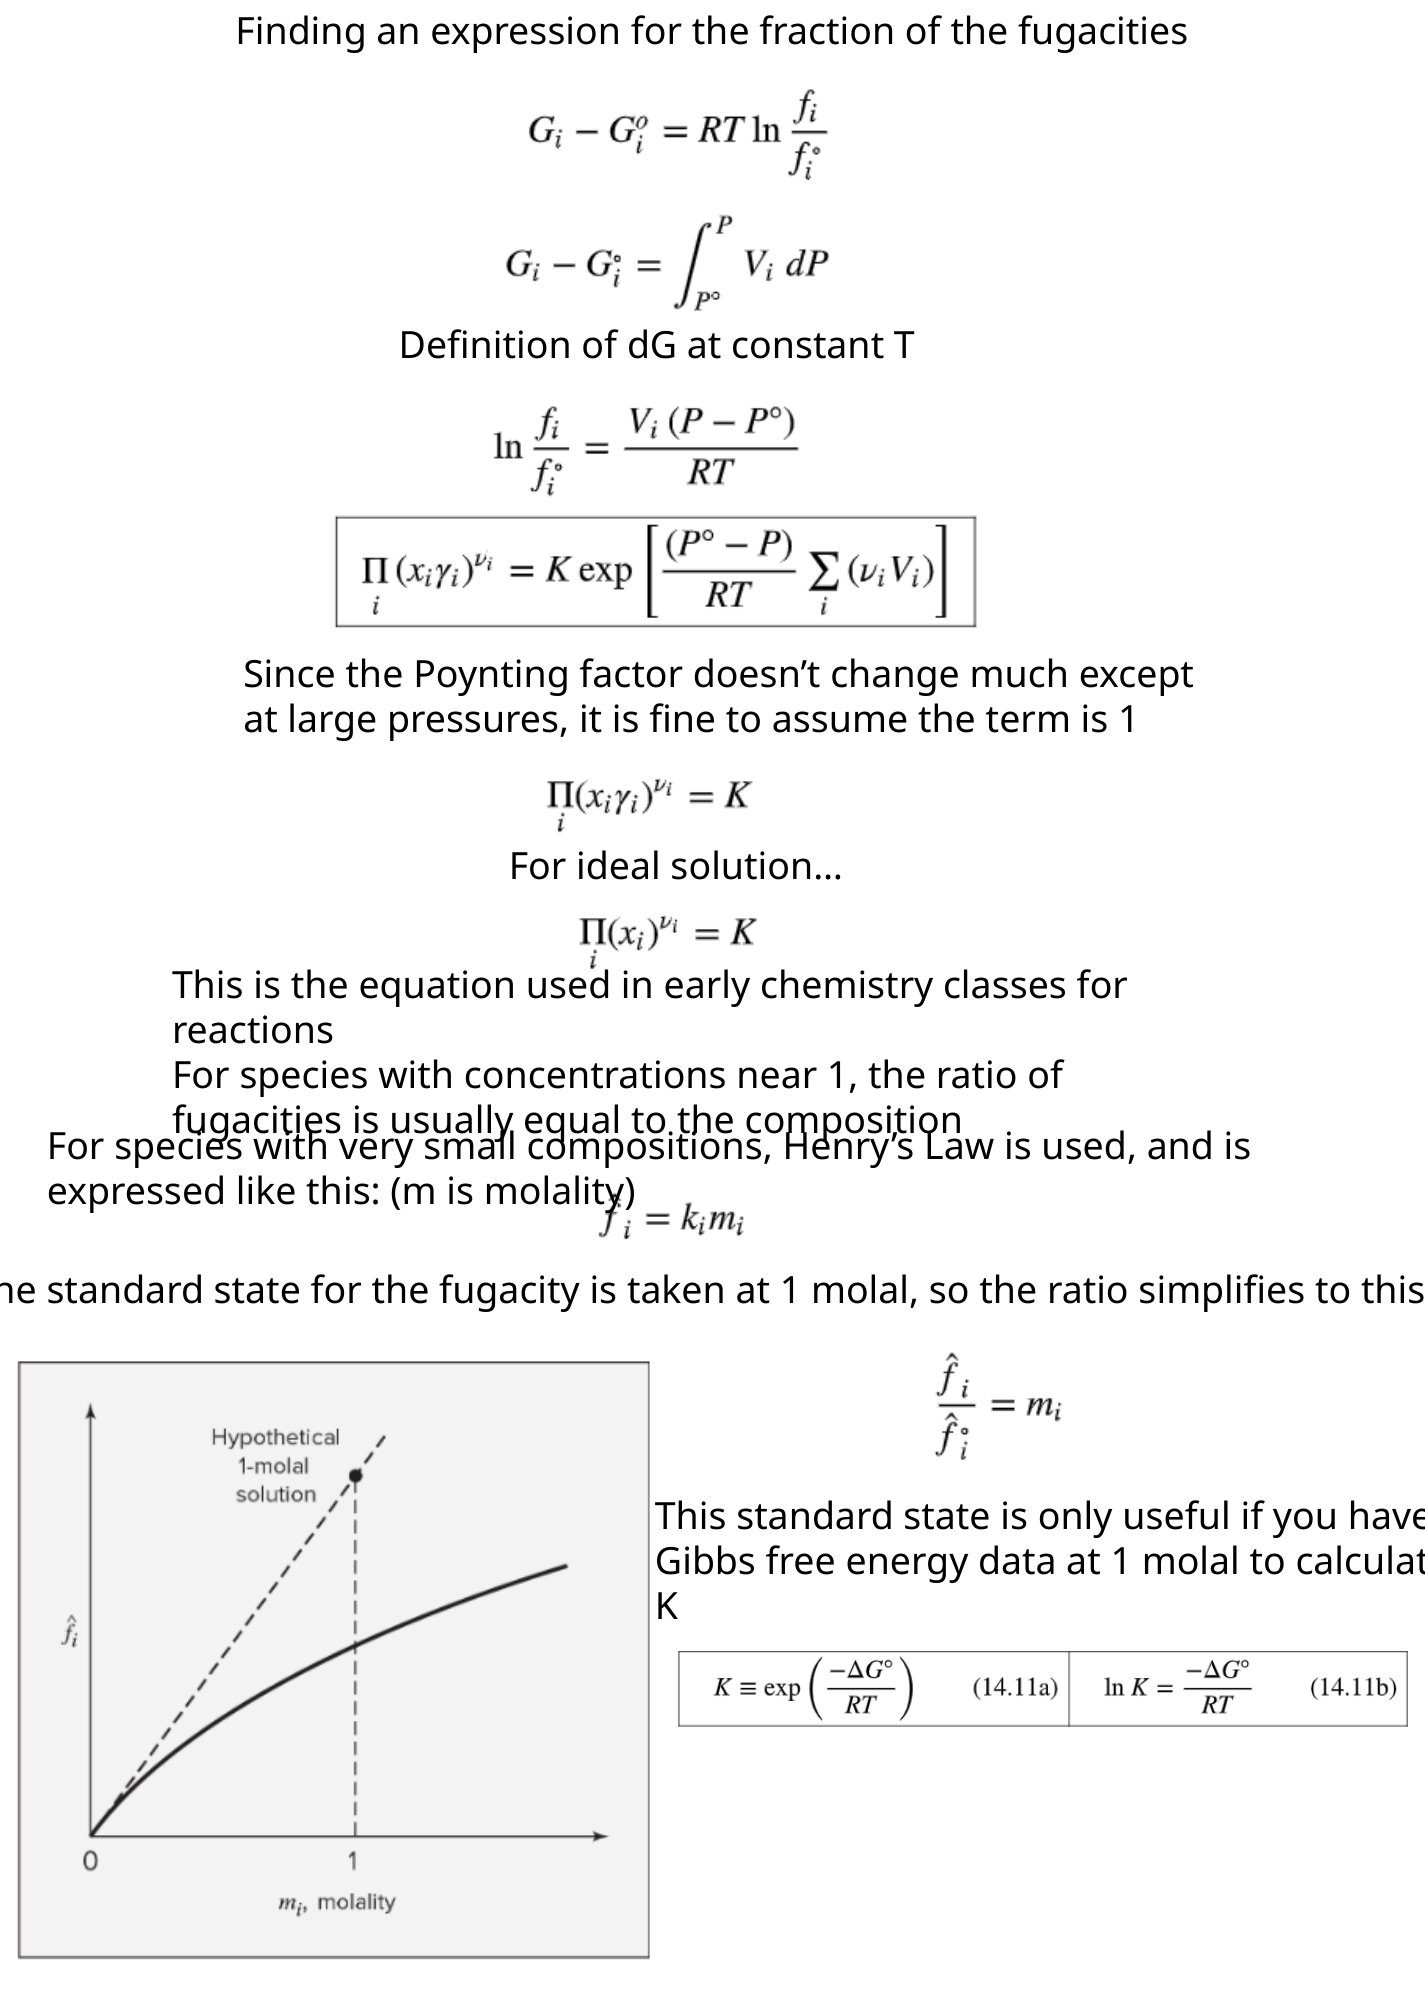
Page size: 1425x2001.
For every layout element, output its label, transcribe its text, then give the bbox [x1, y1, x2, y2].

picture [14, 1357, 654, 1965]
picture [476, 60, 866, 315]
text_box For species with very small compositions, Henry’s Law is used, and is expressed like this: (m is molality) [32, 1114, 1388, 1220]
text_box This is the equation used in early chemistry classes for reactions For species with concentrations near 1, the ratio of fugacities is usually equal to the composition [157, 954, 1259, 1114]
text_box The standard state for the fugacity is taken at 1 molal, so the ratio simplifies to this: [0, 1258, 1425, 1319]
picture [560, 887, 782, 985]
text_box Since the Poynting factor doesn’t change much except at large pressures, it is fine to assume the term is 1 [228, 642, 1232, 748]
text_box This standard state is only useful if you have Gibbs free energy data at 1 molal to calculate K [654, 1484, 1425, 1635]
picture [908, 1330, 1080, 1485]
picture [527, 750, 771, 849]
picture [670, 1648, 1411, 1728]
text_box Finding an expression for the fraction of the fugacities [220, 0, 1205, 60]
text_box Definition of dG at constant T [383, 313, 931, 374]
picture [578, 1171, 771, 1255]
picture [322, 373, 997, 641]
text_box For ideal solution… [494, 834, 859, 895]
